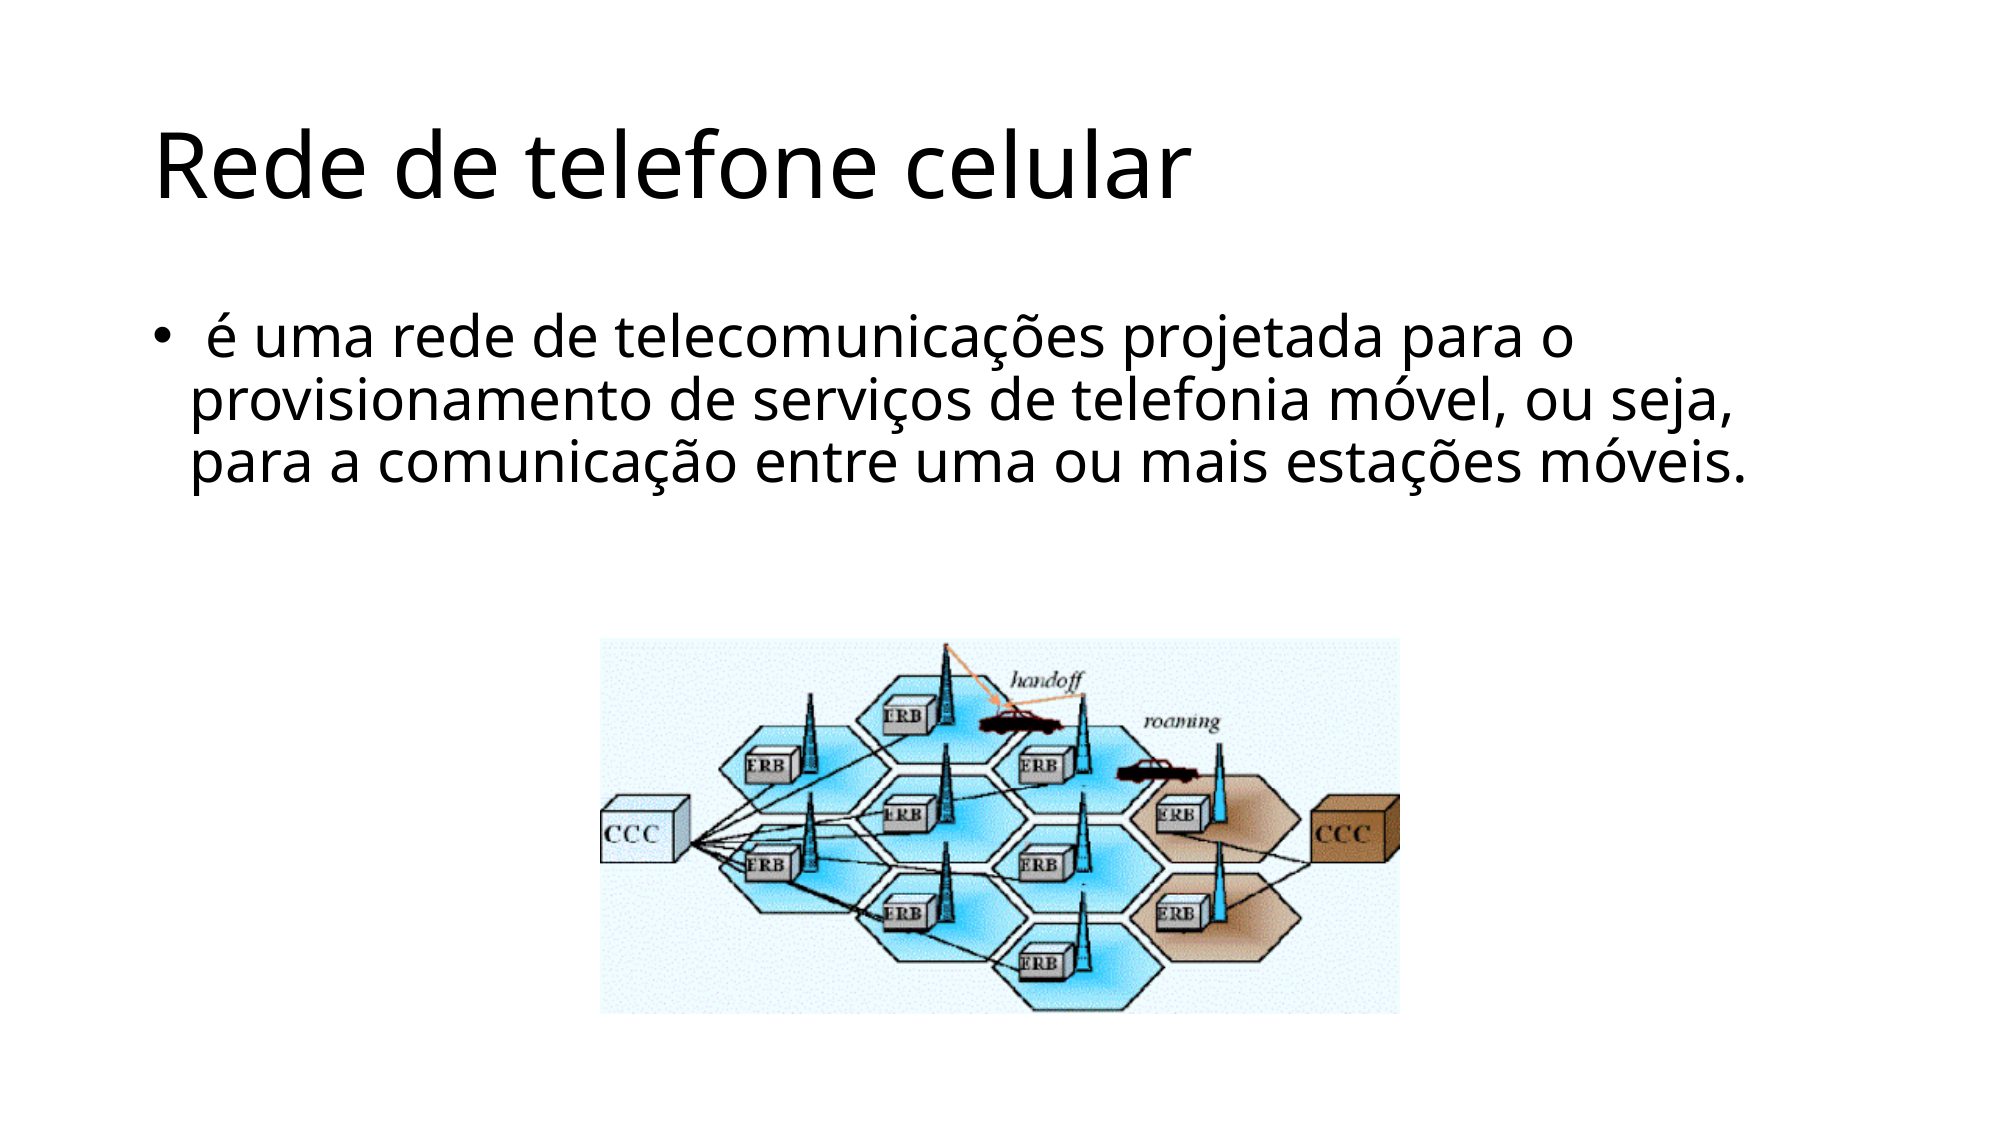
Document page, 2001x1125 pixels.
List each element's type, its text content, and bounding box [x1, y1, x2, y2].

list é uma rede de telecomunicações projetada para o provisionamento de serviços de telefonia móvel, ou seja, para a comunicação entre uma ou mais estações móveis. [137, 299, 1863, 1014]
title Rede de telefone celular [137, 59, 1863, 278]
picture [599, 637, 1401, 1014]
